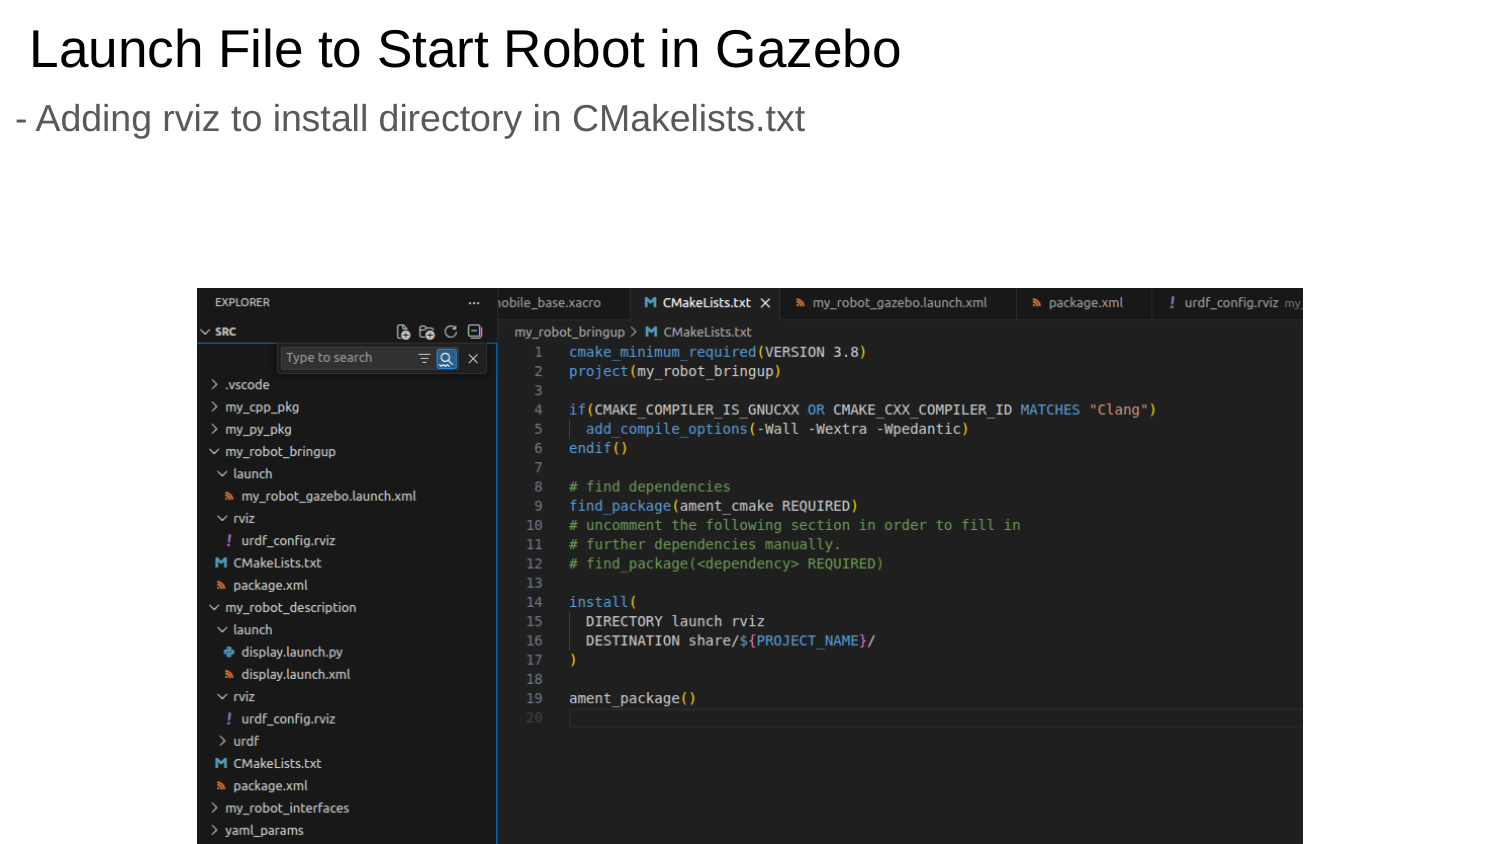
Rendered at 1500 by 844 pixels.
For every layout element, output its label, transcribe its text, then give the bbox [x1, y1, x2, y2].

picture [196, 288, 1303, 844]
list - Adding rviz to install directory in CMakelists.txt [0, 72, 1500, 690]
title Launch File to Start Robot in Gazebo [0, 0, 1398, 72]
